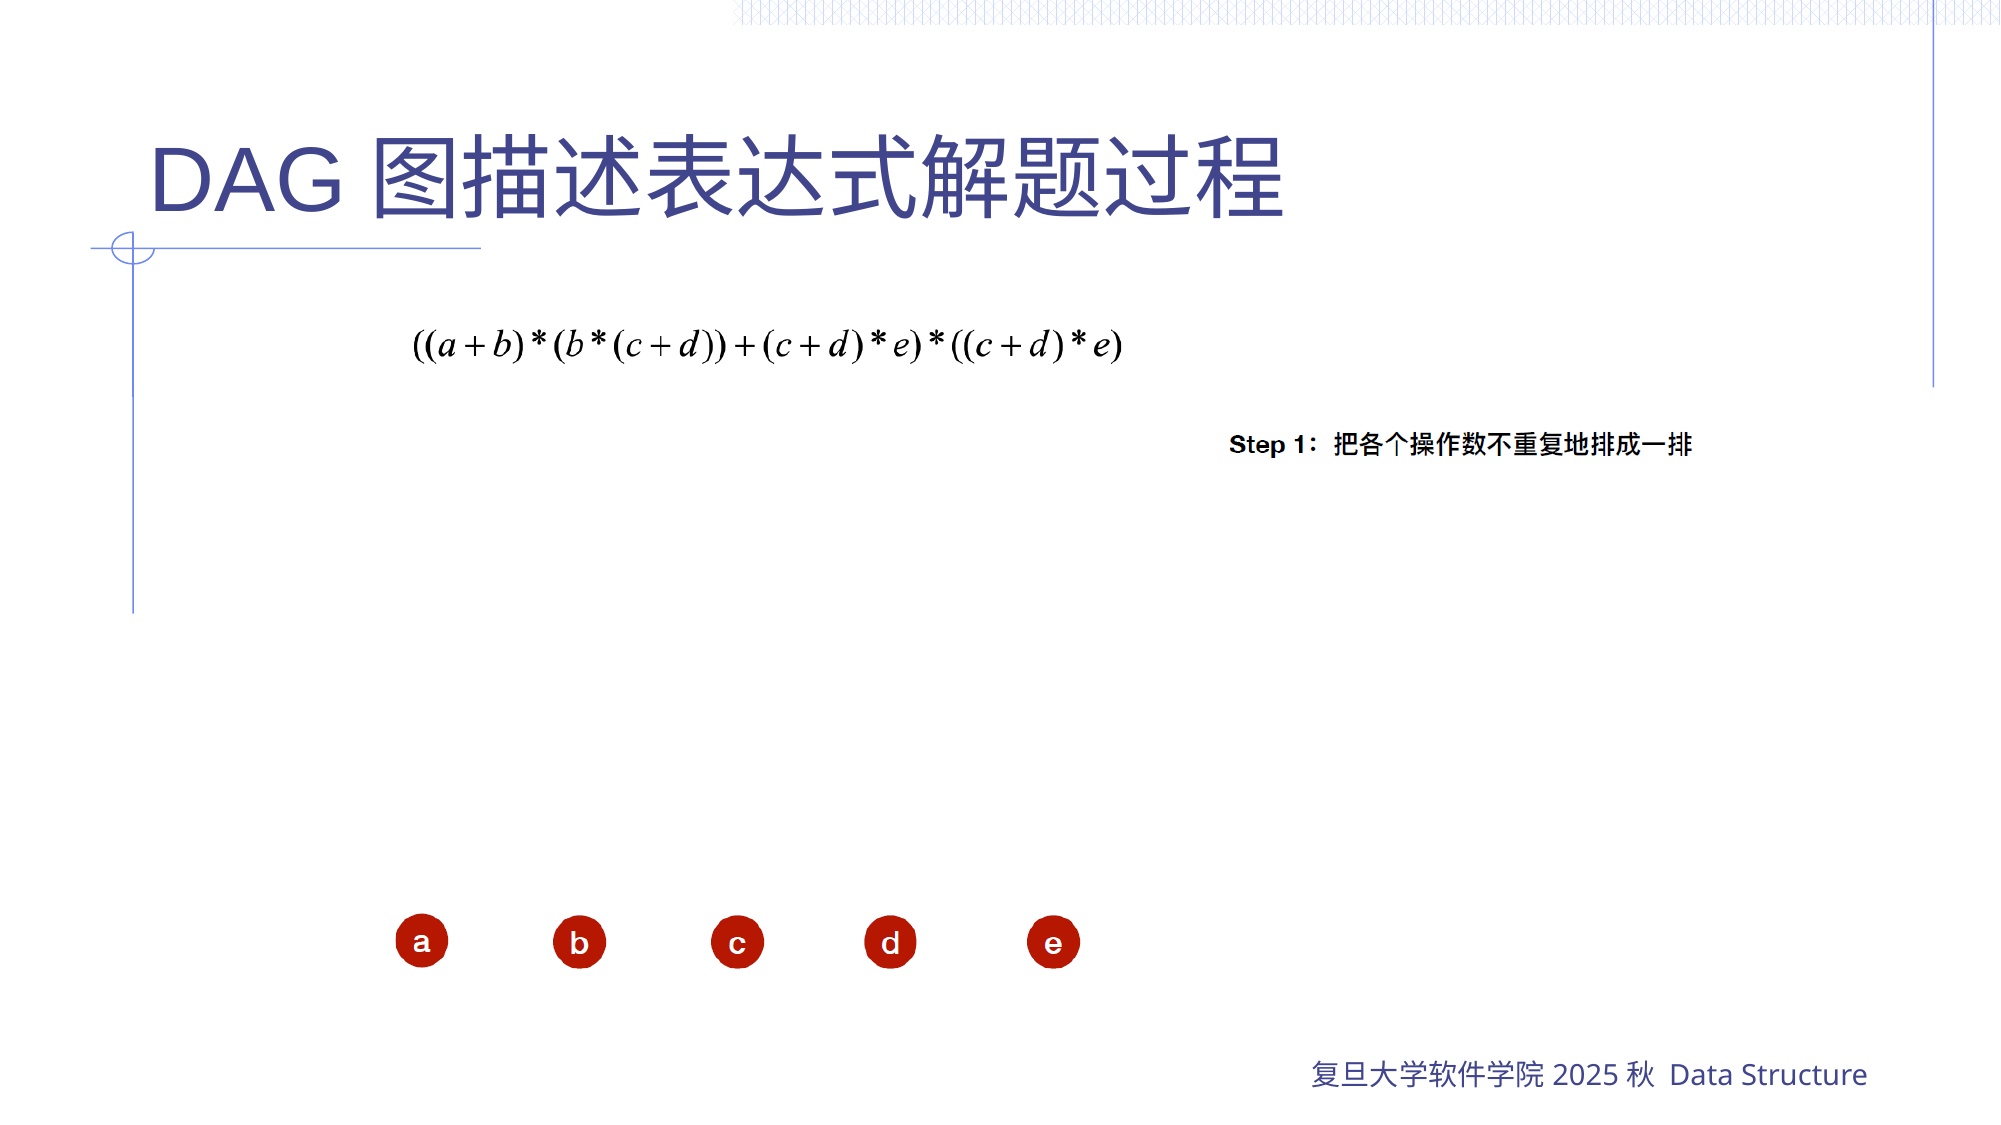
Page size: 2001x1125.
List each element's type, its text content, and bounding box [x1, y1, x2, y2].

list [345, 312, 1721, 988]
title DAG图描述表达式解题过程 [133, 50, 1834, 238]
